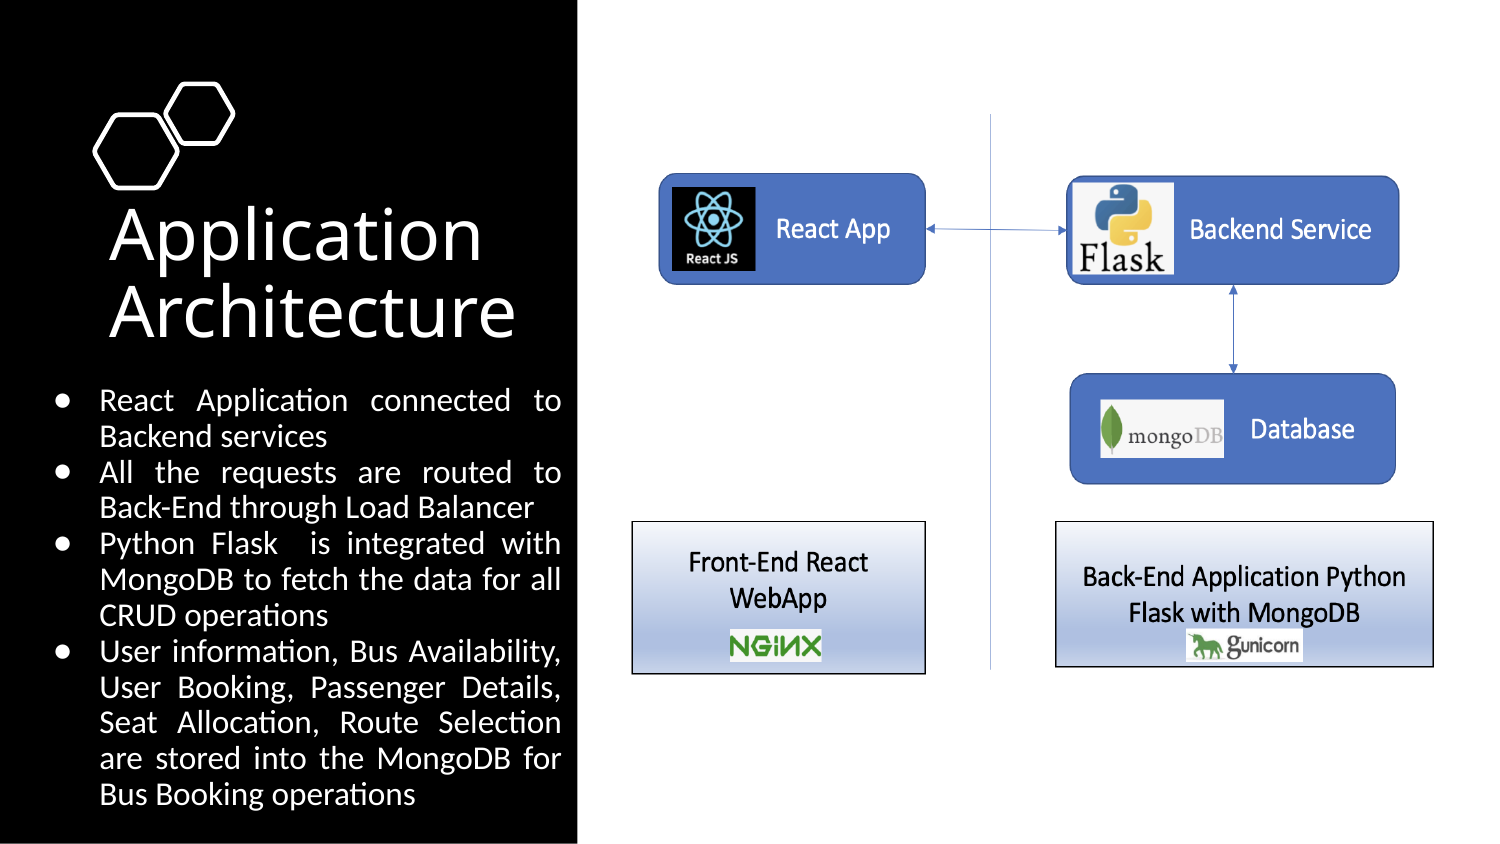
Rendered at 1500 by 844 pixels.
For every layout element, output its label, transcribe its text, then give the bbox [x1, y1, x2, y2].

title Application Architecture [94, 191, 536, 372]
picture [602, 114, 1478, 686]
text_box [94, 83, 234, 189]
text_box [578, 0, 1500, 844]
list React Application connected to Backend services All the requests are routed to Back-End through Load Balancer Python Flask is integrated with MongoDB to fetch the data for all CRUD operations User information, Bus Availability, User Booking, Passenger Details, Seat Allocation, Route Selection are stored into the MongoDB for Bus Booking operations [0, 375, 578, 844]
text_box [0, 0, 578, 375]
